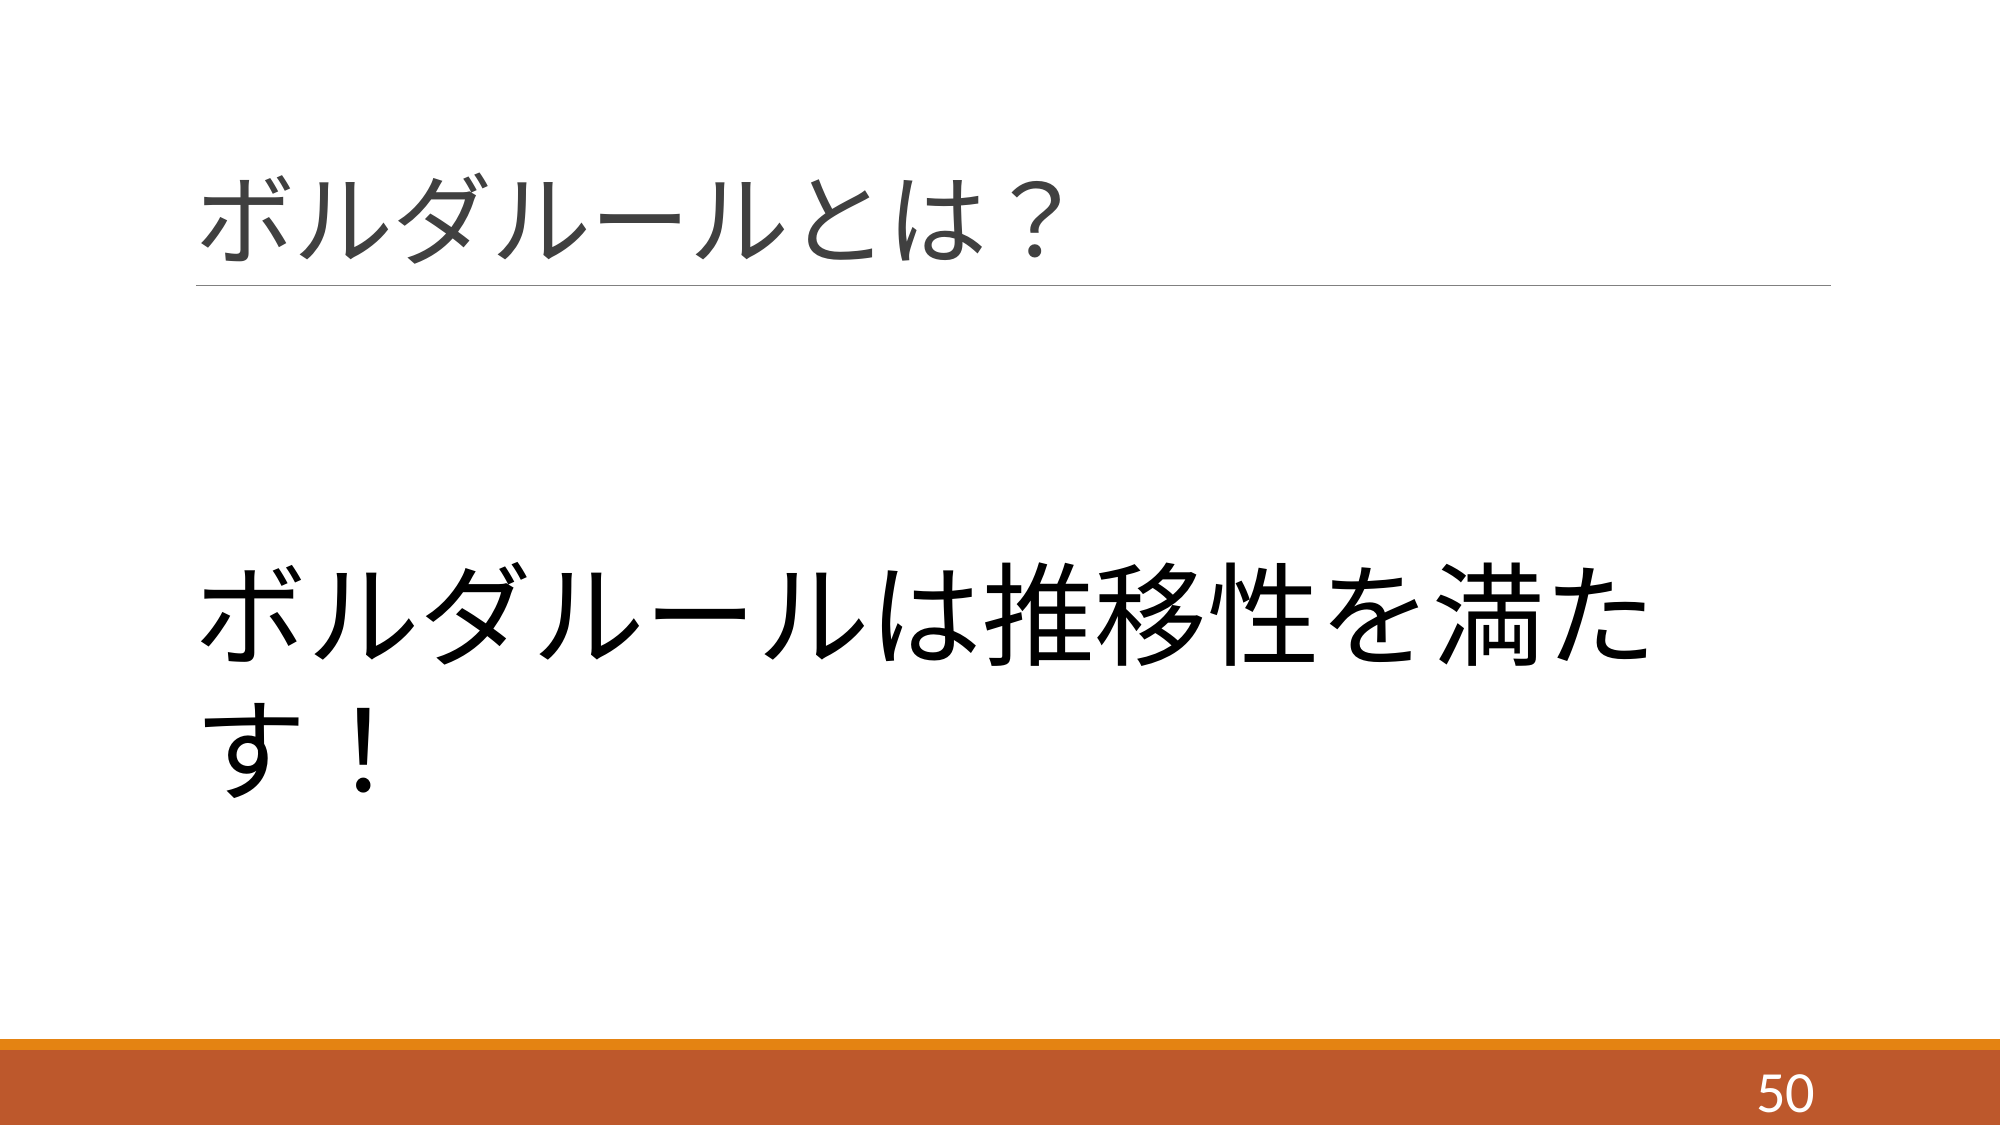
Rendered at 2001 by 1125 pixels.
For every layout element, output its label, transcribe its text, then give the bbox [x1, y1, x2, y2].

title ボルダルールとは？ [180, 47, 1830, 285]
slide_number 49 [1414, 1059, 1830, 1120]
text_box ボルダルールは推移性を満たす！ [179, 537, 1864, 823]
